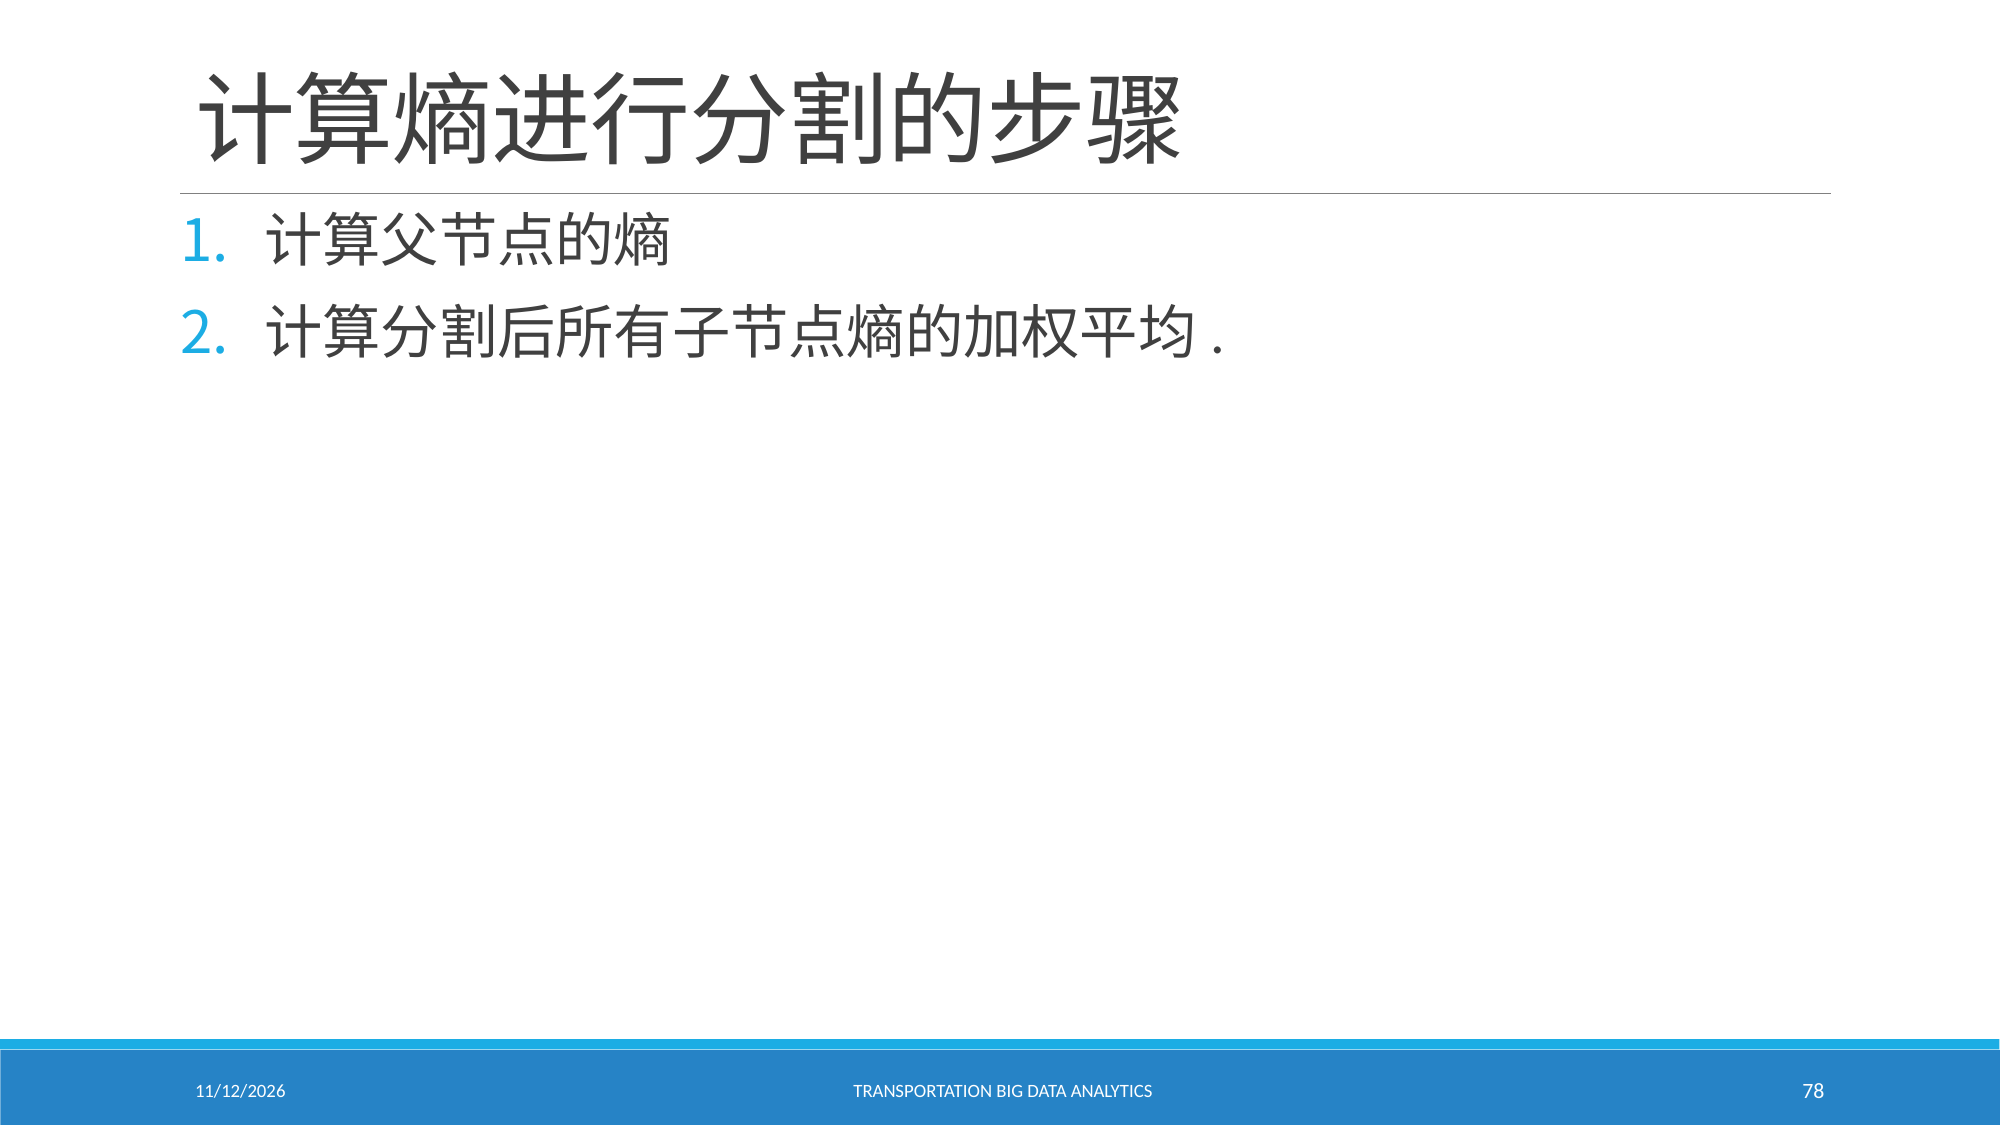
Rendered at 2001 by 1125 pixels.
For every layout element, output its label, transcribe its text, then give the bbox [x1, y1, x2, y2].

list 计算父节点的熵 计算分割后所有子节点熵的加权平均. [180, 203, 1830, 1034]
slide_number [180, 1059, 586, 1120]
slide_number 78 [1624, 1059, 1840, 1120]
footer Transportation Big Data Analytics [609, 1059, 1401, 1120]
title 计算熵进行分割的步骤 [180, 20, 1830, 185]
